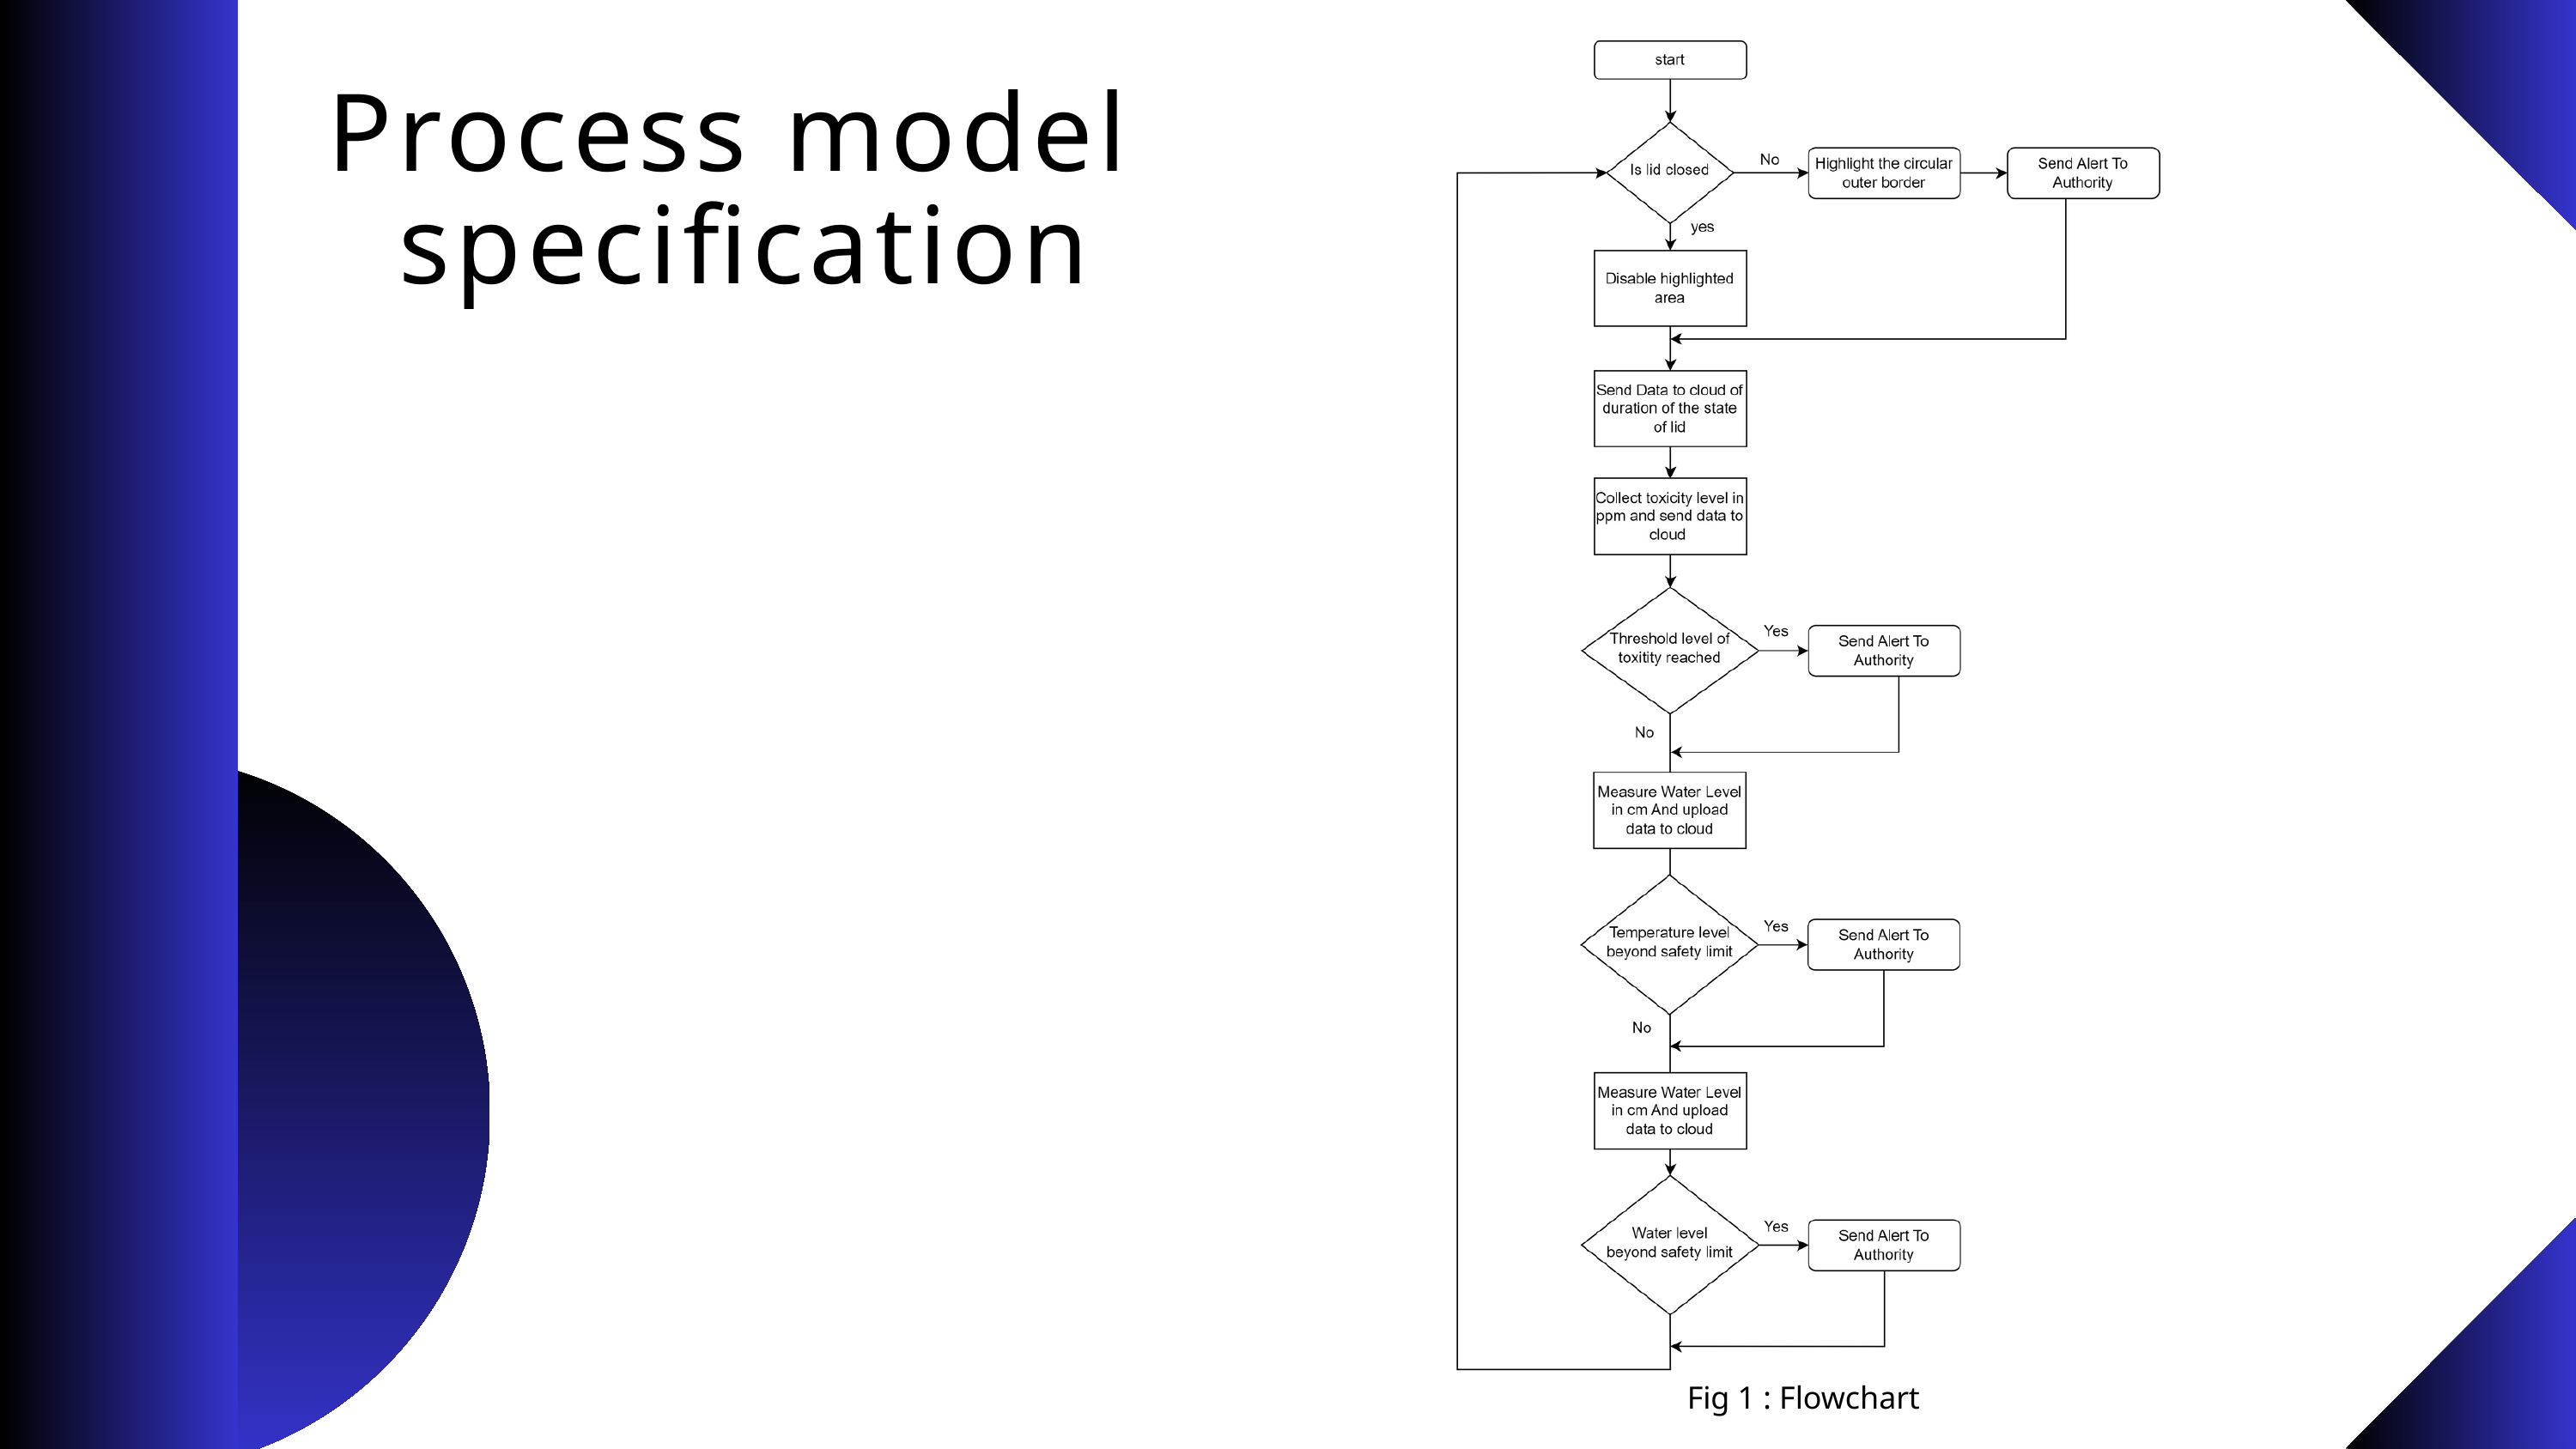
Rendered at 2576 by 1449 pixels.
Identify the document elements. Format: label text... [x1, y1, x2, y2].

text_box Fig 1 : Flowchart [1683, 1372, 1924, 1416]
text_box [2345, 1218, 2576, 1449]
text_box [2345, 0, 2576, 231]
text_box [245, 755, 490, 1449]
text_box [1435, 27, 2172, 1395]
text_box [0, 0, 239, 1449]
text_box Process model specification [245, 80, 1435, 306]
